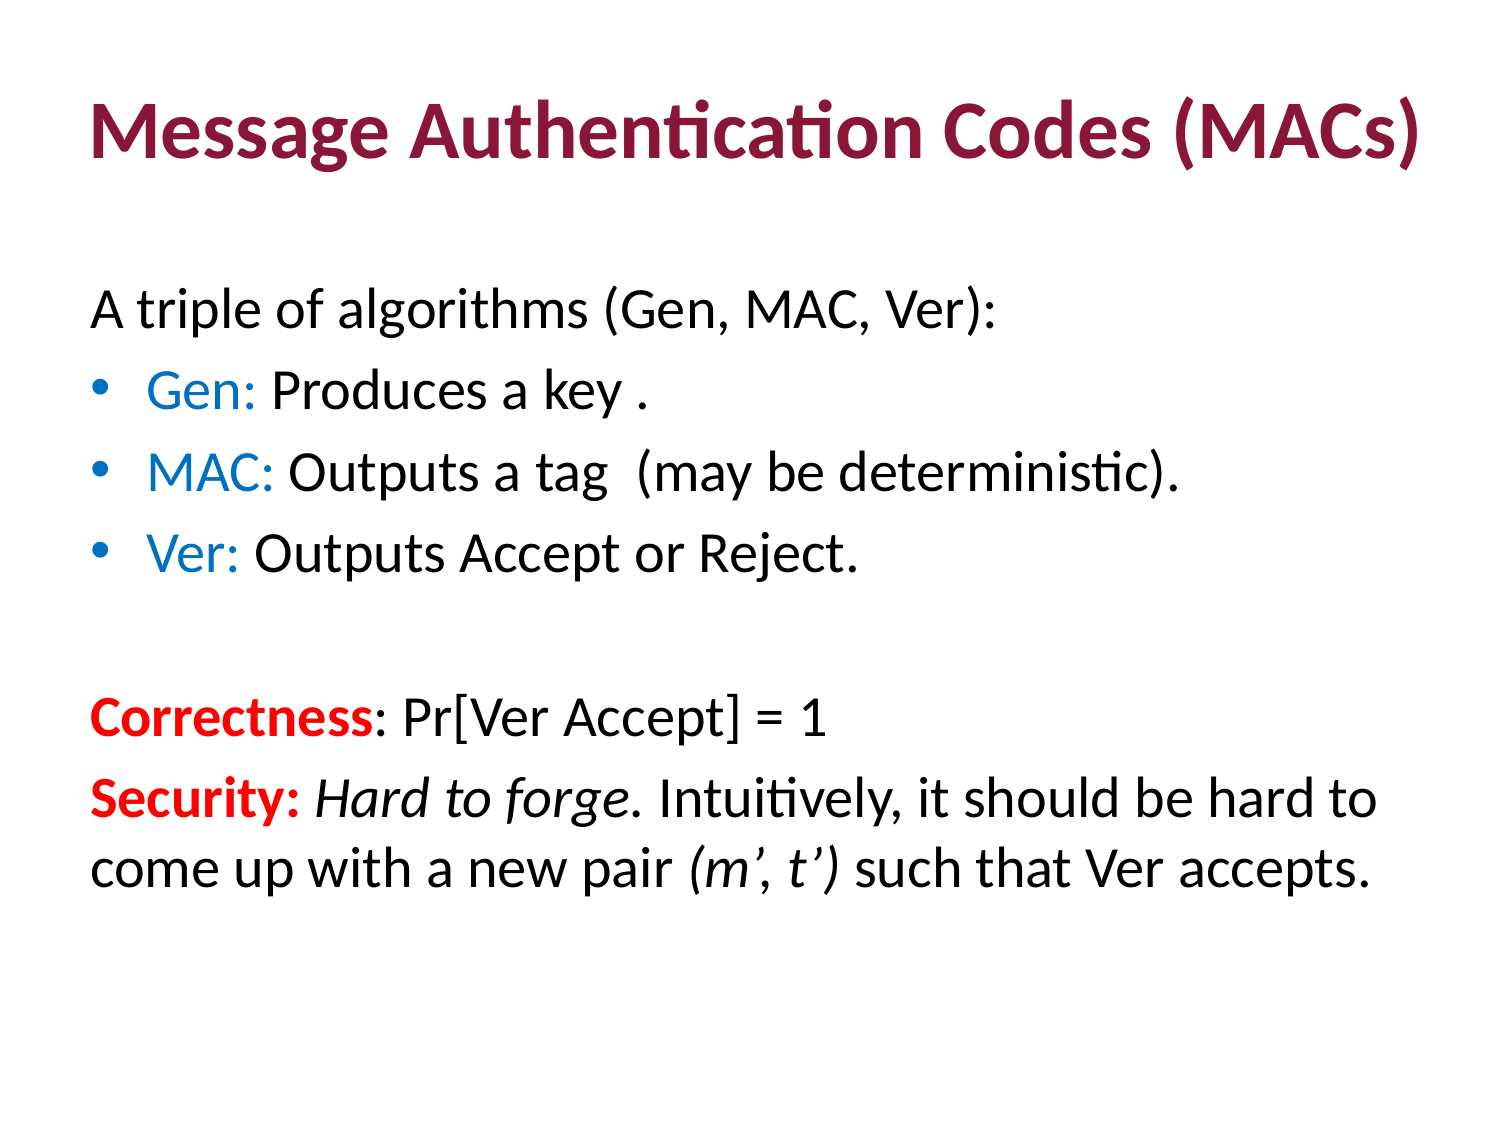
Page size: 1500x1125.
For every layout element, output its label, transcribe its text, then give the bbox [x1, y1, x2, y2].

text_box Message Authentication Codes (MACs) [41, 67, 1471, 185]
